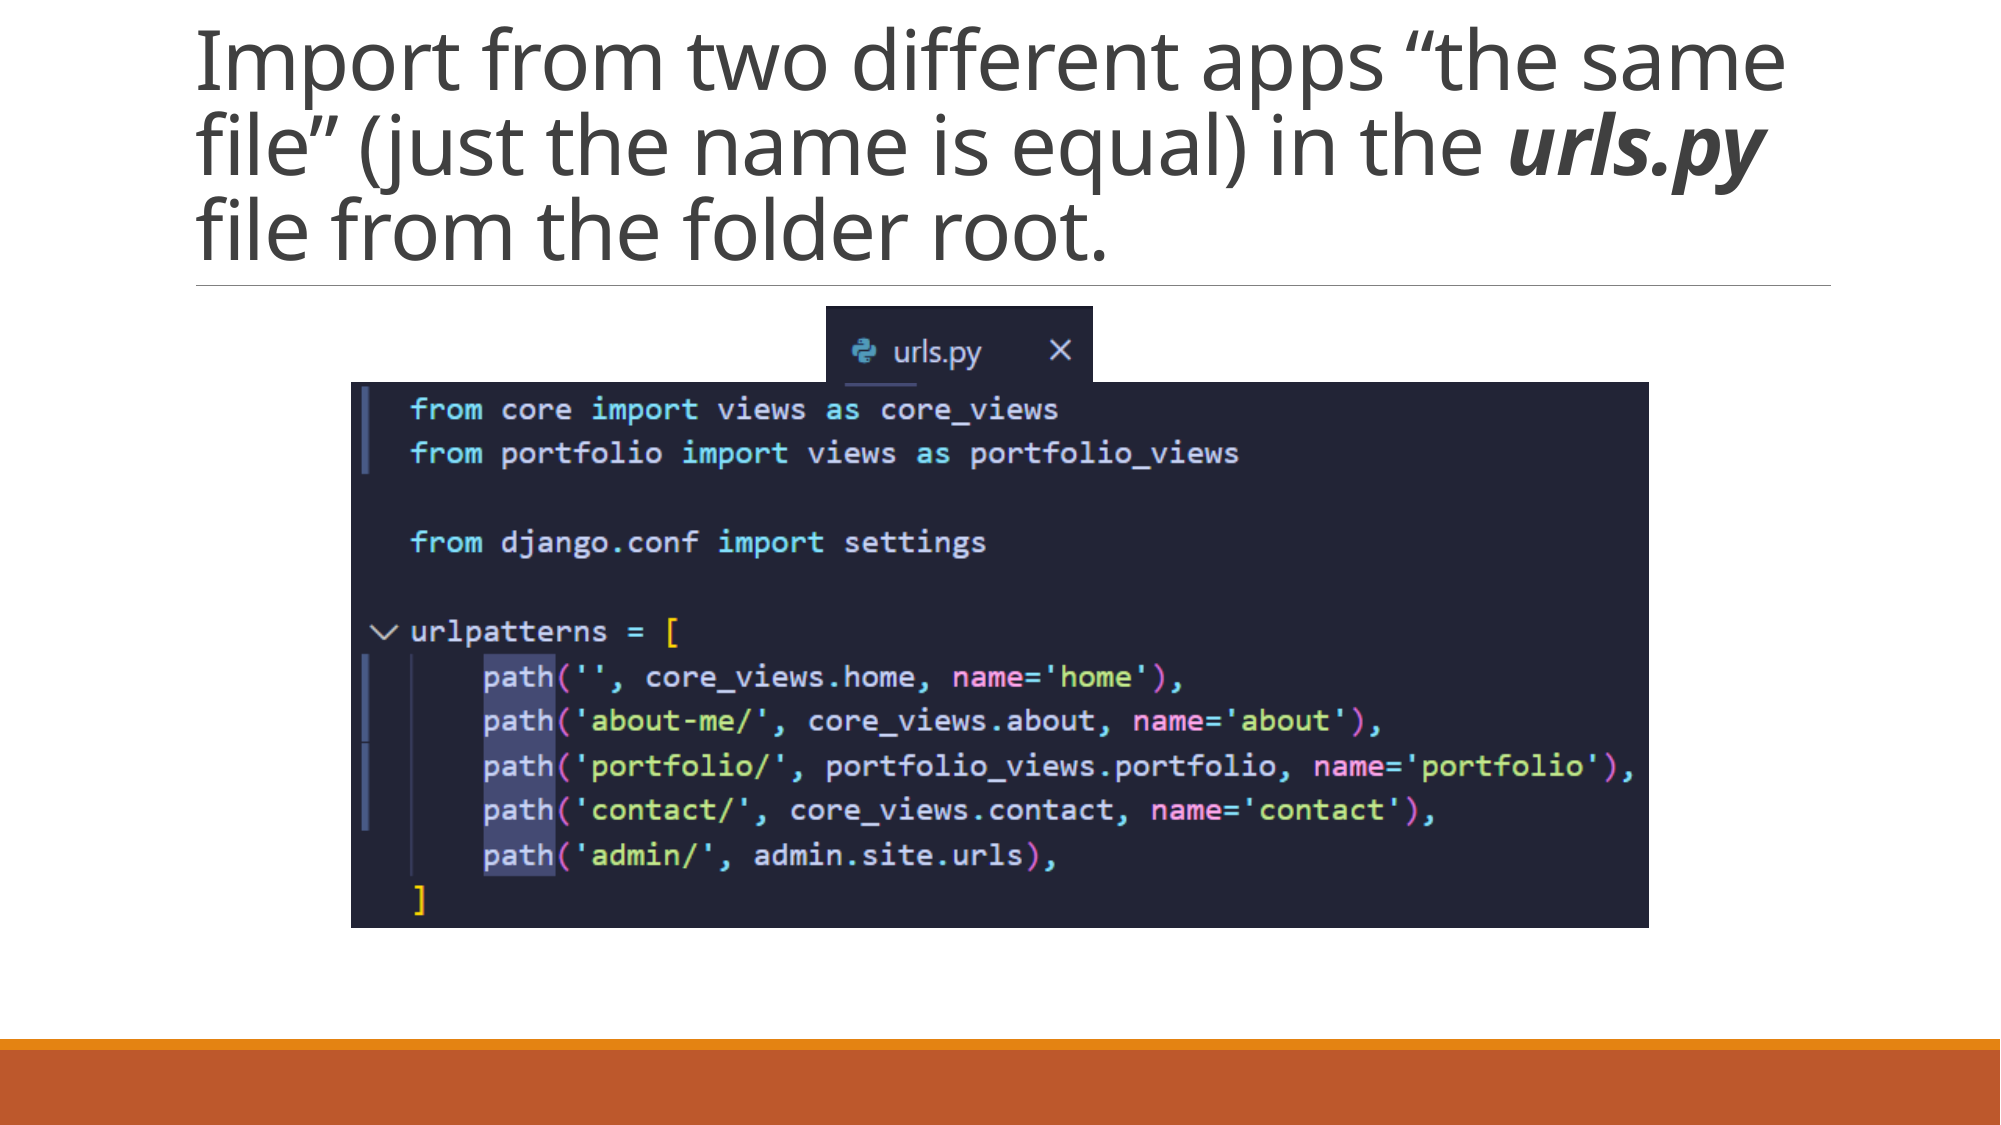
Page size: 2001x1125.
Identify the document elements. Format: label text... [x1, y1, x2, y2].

title Import from two different apps “the same file” (just the name is equal) in the urls.py file from the folder root. [180, 47, 1830, 285]
picture [350, 305, 1649, 929]
